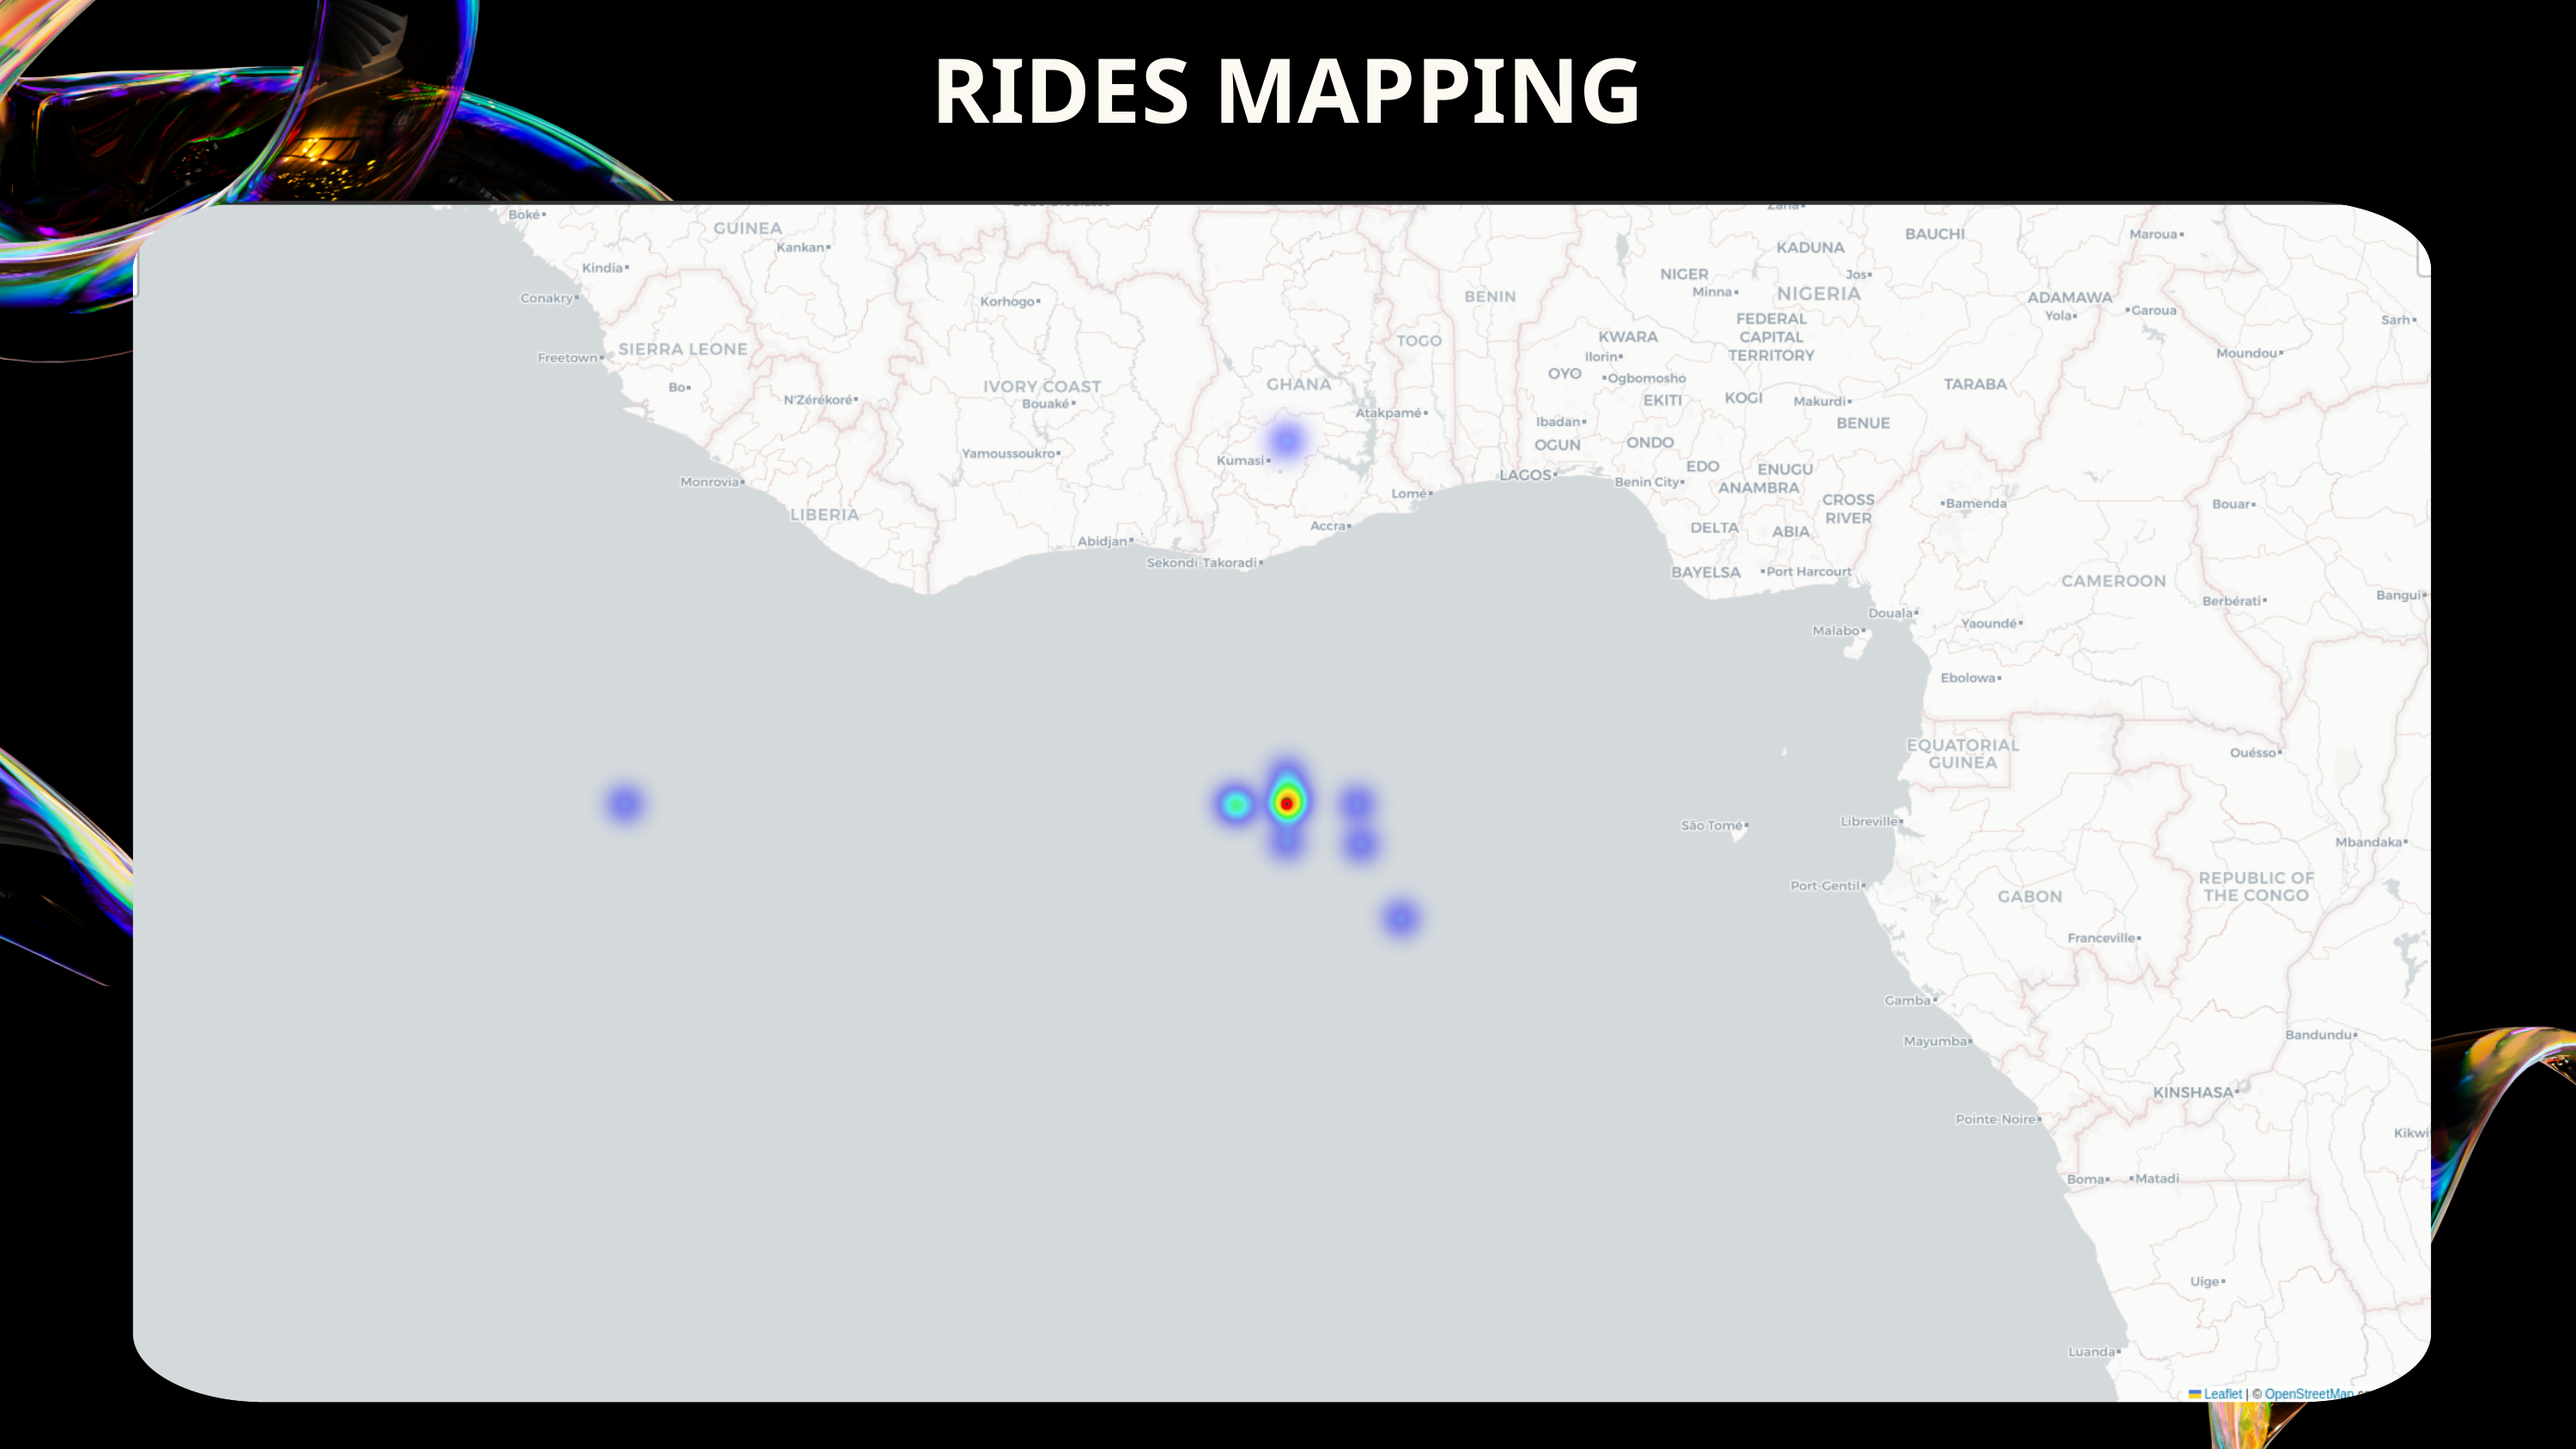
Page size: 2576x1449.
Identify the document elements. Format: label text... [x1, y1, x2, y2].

text_box RIDES MAPPING [637, 42, 1939, 142]
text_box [132, 200, 2432, 1403]
text_box [0, 0, 771, 989]
text_box [2165, 1016, 2576, 1449]
